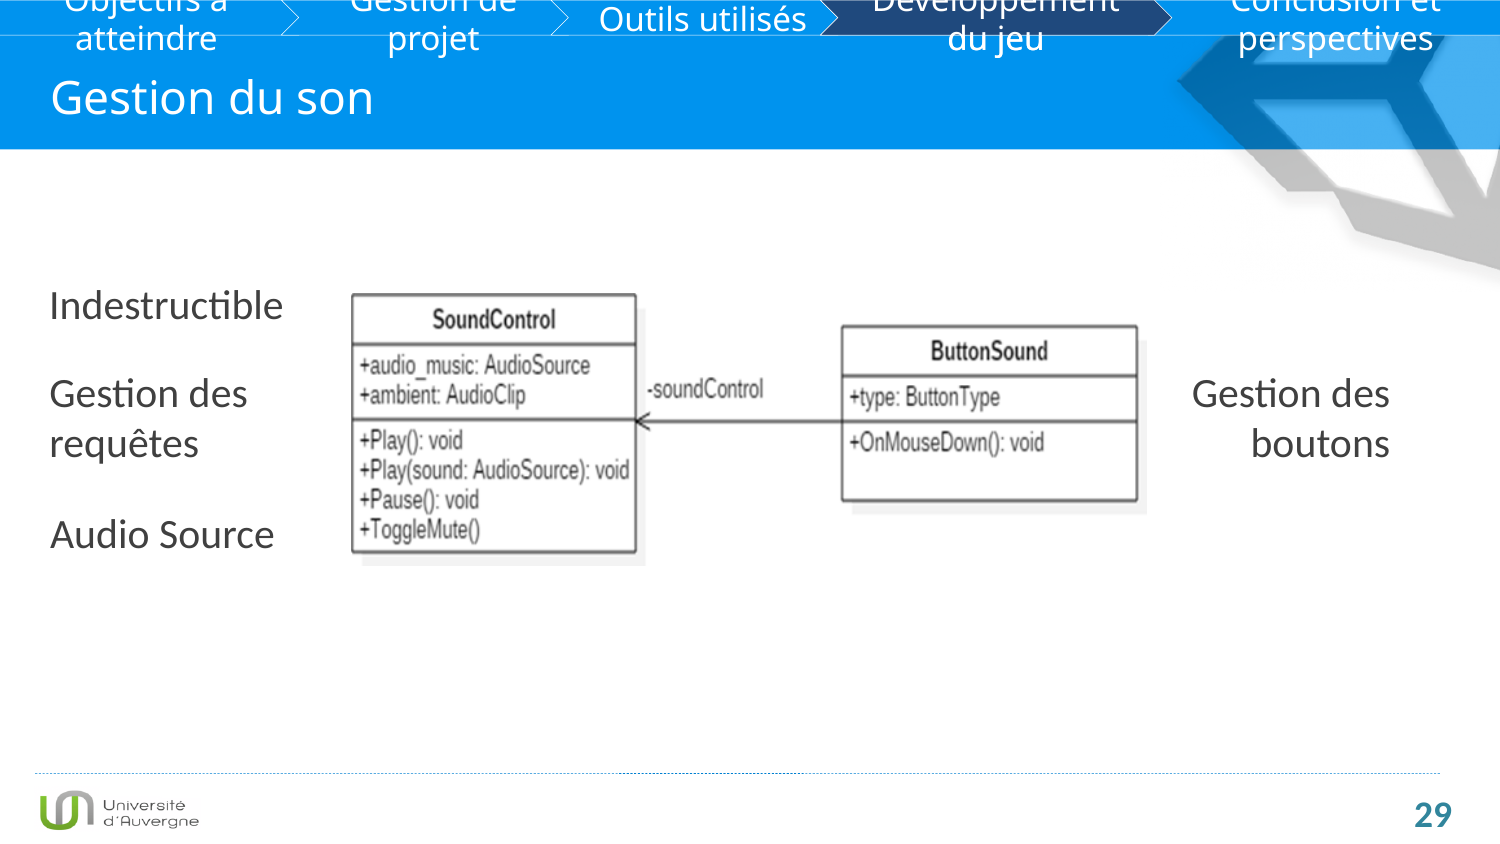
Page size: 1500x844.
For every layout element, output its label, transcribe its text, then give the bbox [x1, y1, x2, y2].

picture [1387, 36, 1394, 47]
text_box Indestructible [34, 270, 347, 336]
picture [1243, 36, 1253, 48]
picture [34, 785, 201, 832]
text_box Gestion des requêtes [34, 358, 346, 474]
text_box Audio Source [35, 499, 346, 564]
picture [1160, 36, 1500, 150]
picture [351, 293, 1148, 566]
list Gestion du son [35, 61, 1465, 132]
text_box Développement du jeu [818, 0, 1174, 38]
text_box Gestion des boutons [1171, 358, 1405, 474]
picture [1312, 36, 1322, 48]
table_cell 4 [1160, 150, 1500, 293]
